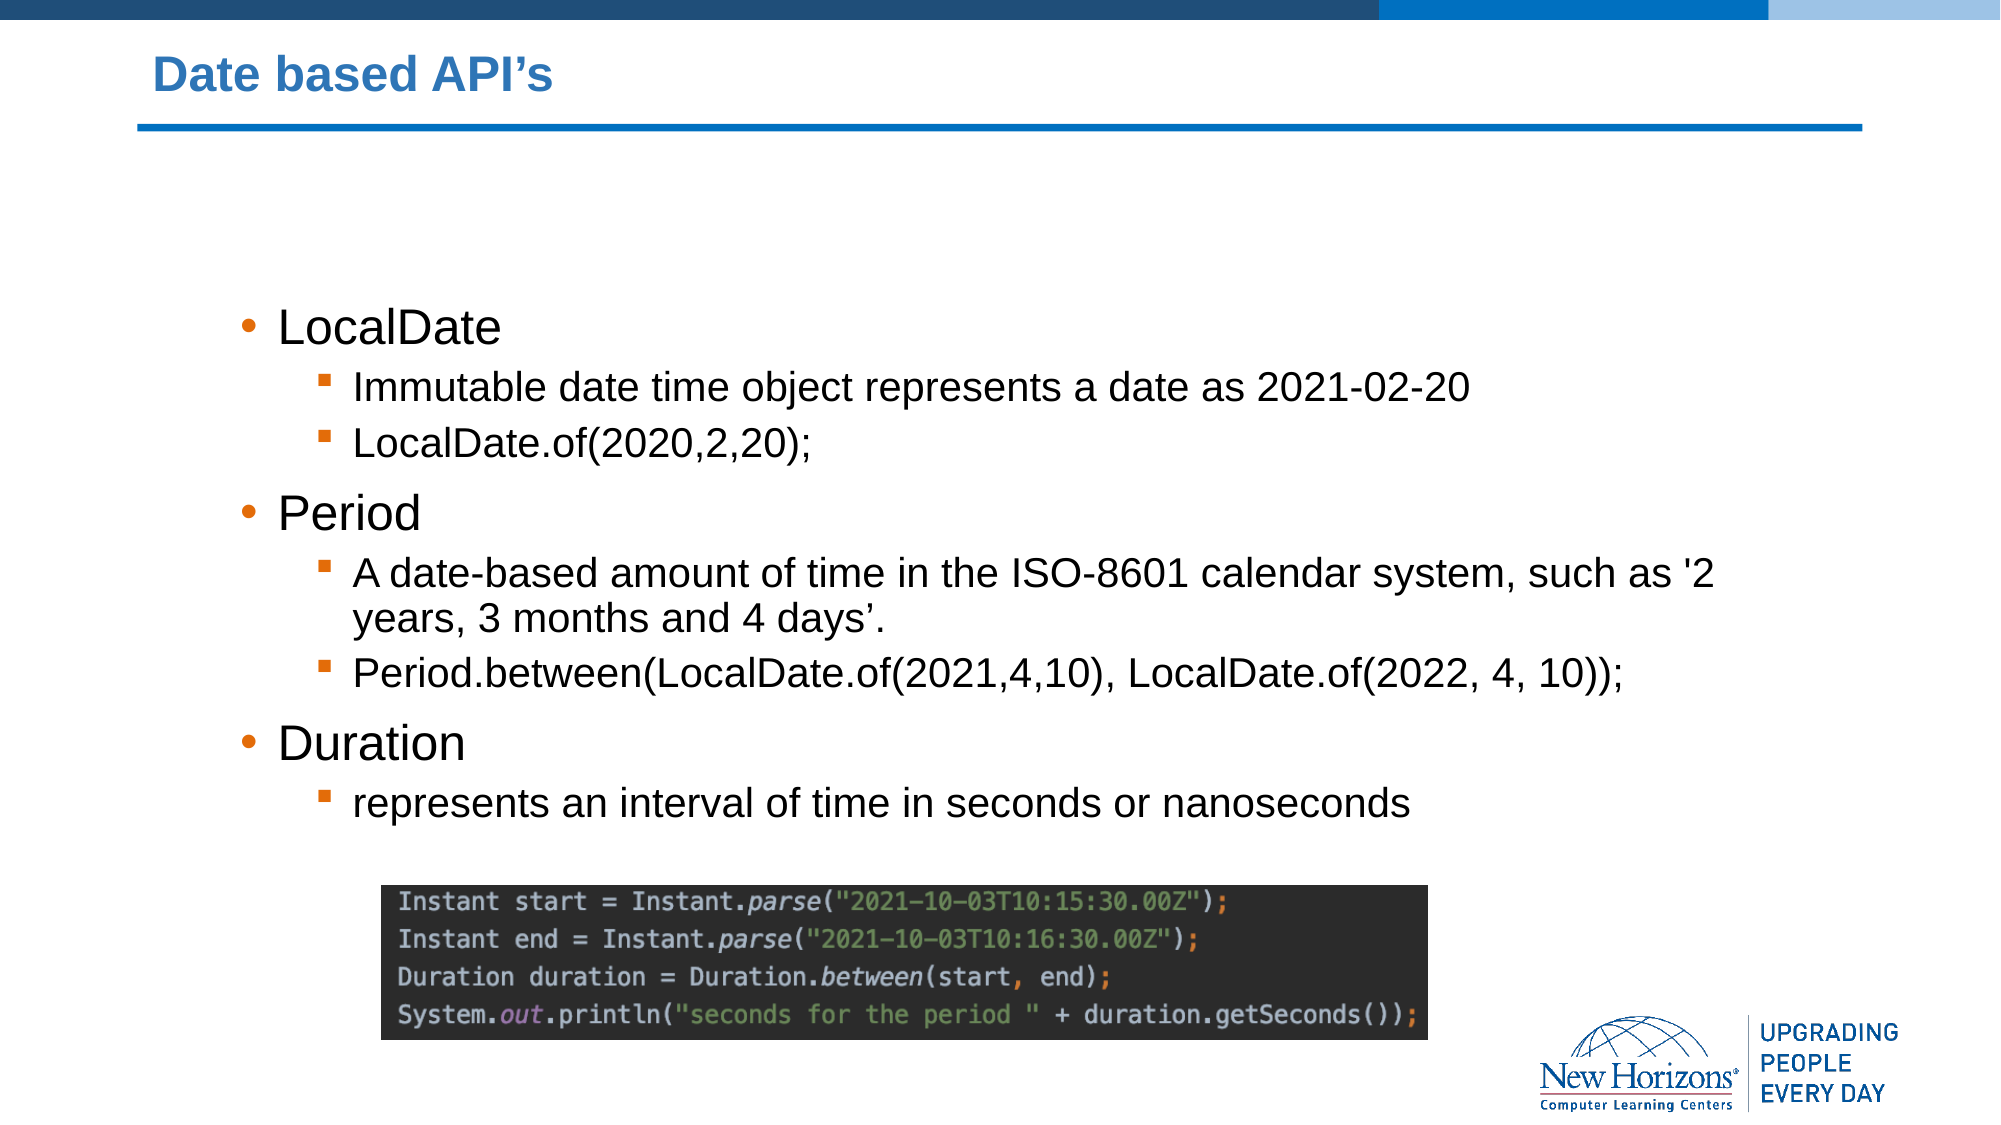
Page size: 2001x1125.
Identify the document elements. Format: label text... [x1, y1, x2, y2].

picture [1537, 1010, 1904, 1114]
title Date based API’s [137, 36, 1863, 115]
list LocalDate Immutable date time object represents a date as 2021-02-20 LocalDate.of(2020,2,20); Period A date-based amount of time in the ISO-8601 calendar system, such as '2 years, 3 months and 4 days’. Period.between(LocalDate.of(2021,4,10), LocalDate.of(2022, 4, 10)); Duration represents an interval of time in seconds or nanoseconds [225, 293, 1800, 963]
picture [381, 885, 1428, 1040]
